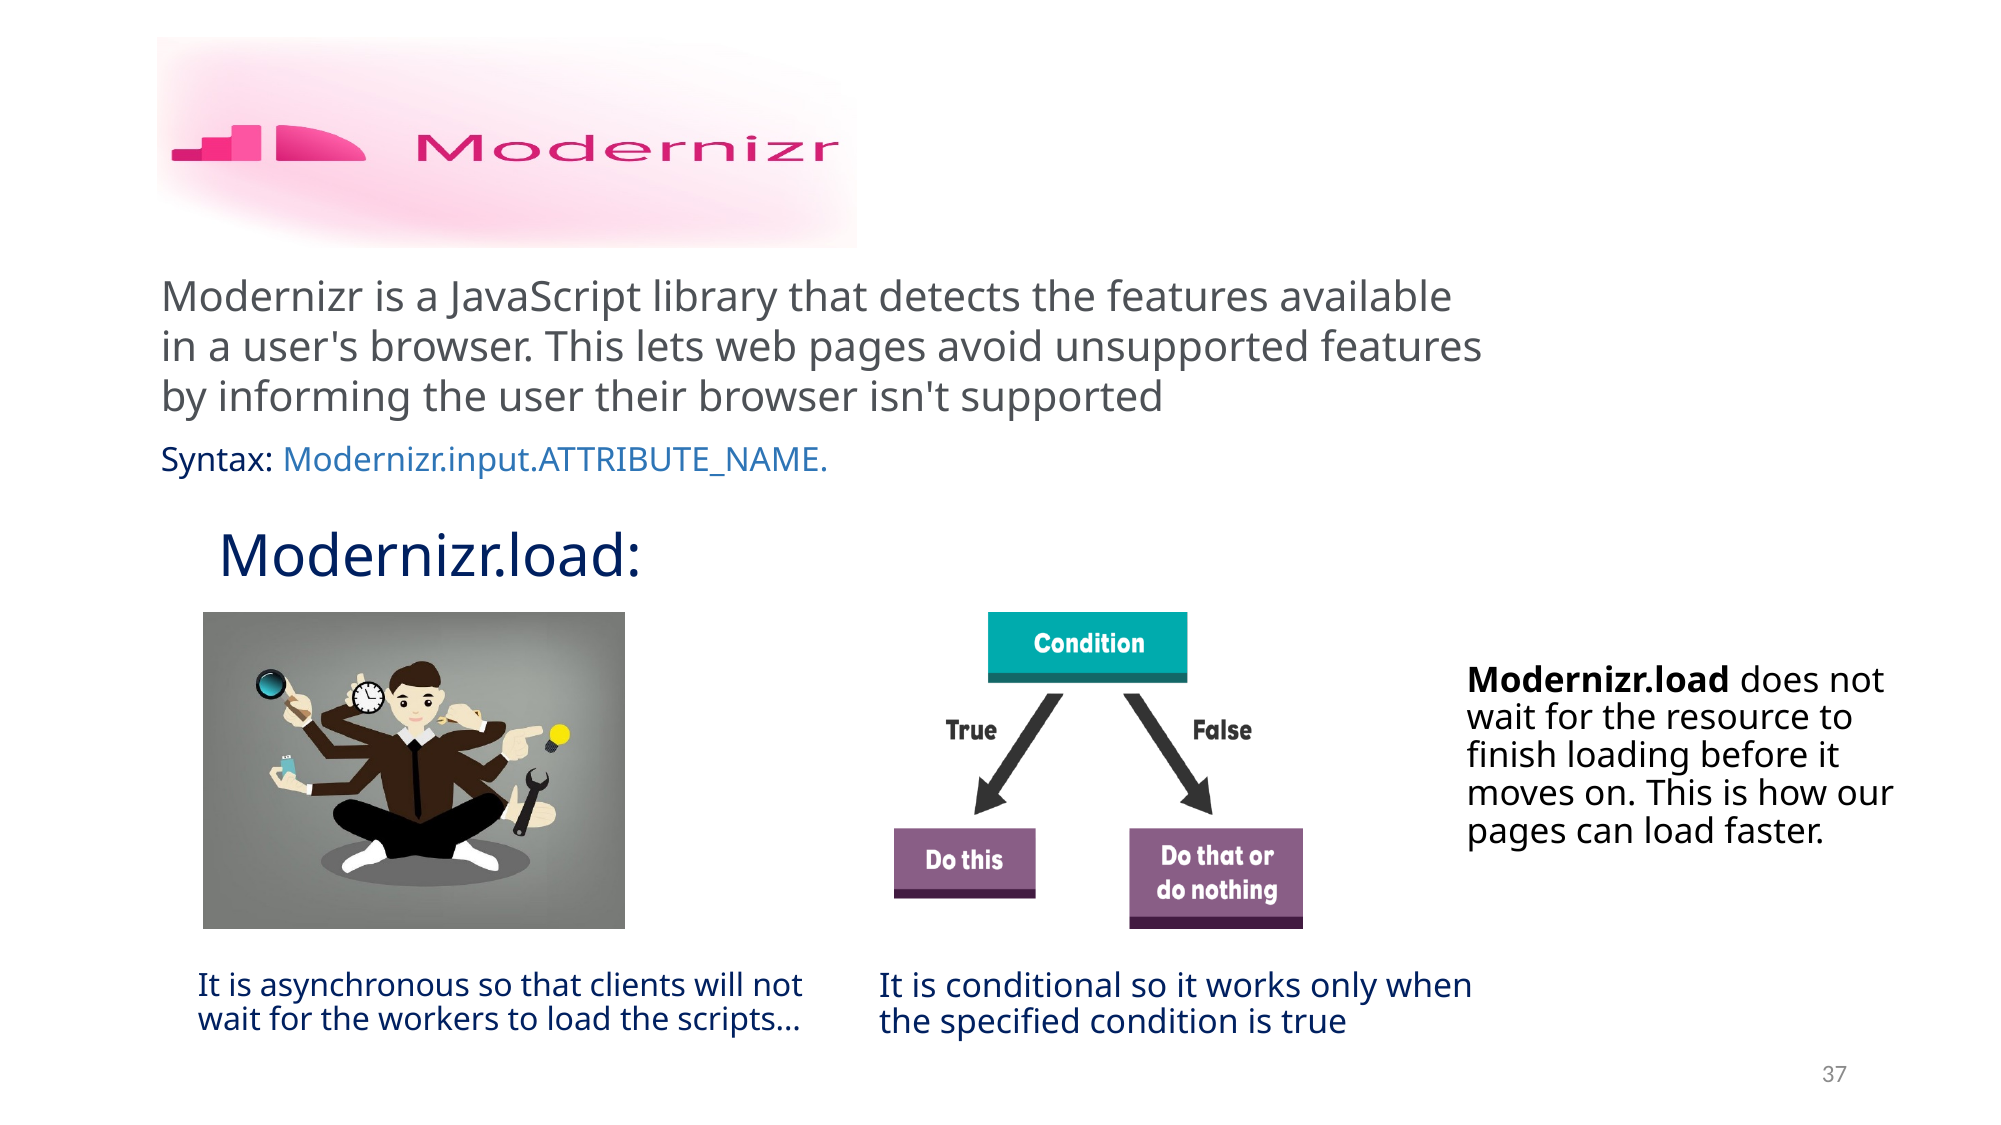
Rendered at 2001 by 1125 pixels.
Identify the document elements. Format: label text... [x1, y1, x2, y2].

text_box Syntax: Modernizr.input.ATTRIBUTE_NAME. [146, 430, 943, 485]
text_box Modernizr.load does not wait for the resource to finish loading before it moves on. This is how our pages can load faster. [1451, 654, 1930, 888]
slide_number 37 [1412, 1042, 1863, 1103]
text_box Modernizr is a JavaScript library that detects the features available in a user's browser. This lets web pages avoid unsupported features by informing the user their browser isn't supported [145, 212, 1509, 427]
picture [894, 612, 1303, 929]
text_box It is asynchronous so that clients will not wait for the workers to load the scripts… [182, 961, 828, 1076]
text_box It is conditional so it works only when the specified condition is true [864, 961, 1509, 1076]
picture [157, 37, 857, 248]
text_box Modernizr.load: [203, 518, 848, 607]
picture [203, 612, 625, 929]
